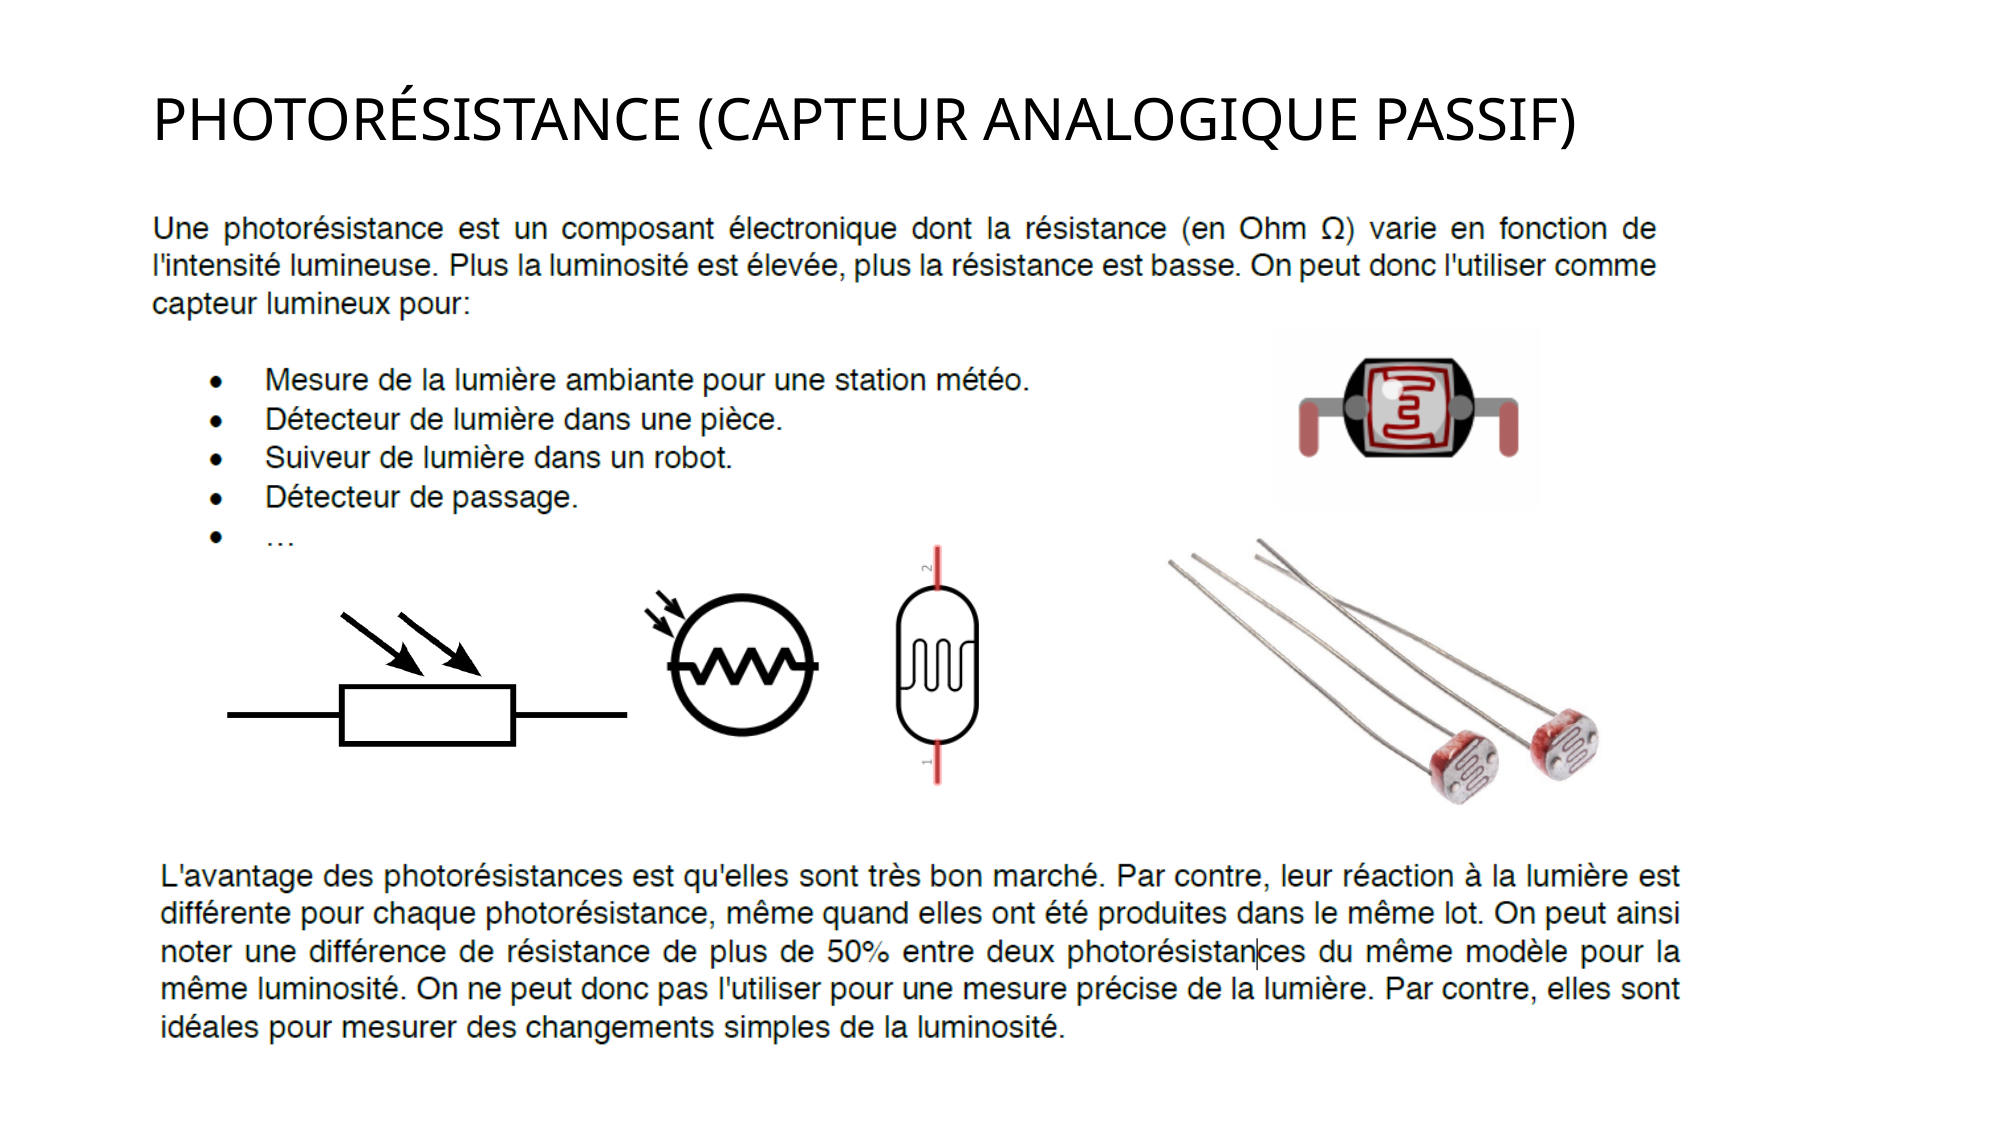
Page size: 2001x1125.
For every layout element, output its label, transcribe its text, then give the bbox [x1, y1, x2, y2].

picture [137, 831, 1717, 1076]
title PHOTORÉSISTANCE (CAPTEUR ANALOGIQUE PASSIF) [137, 59, 1863, 183]
picture [137, 197, 1672, 812]
picture [197, 568, 829, 763]
